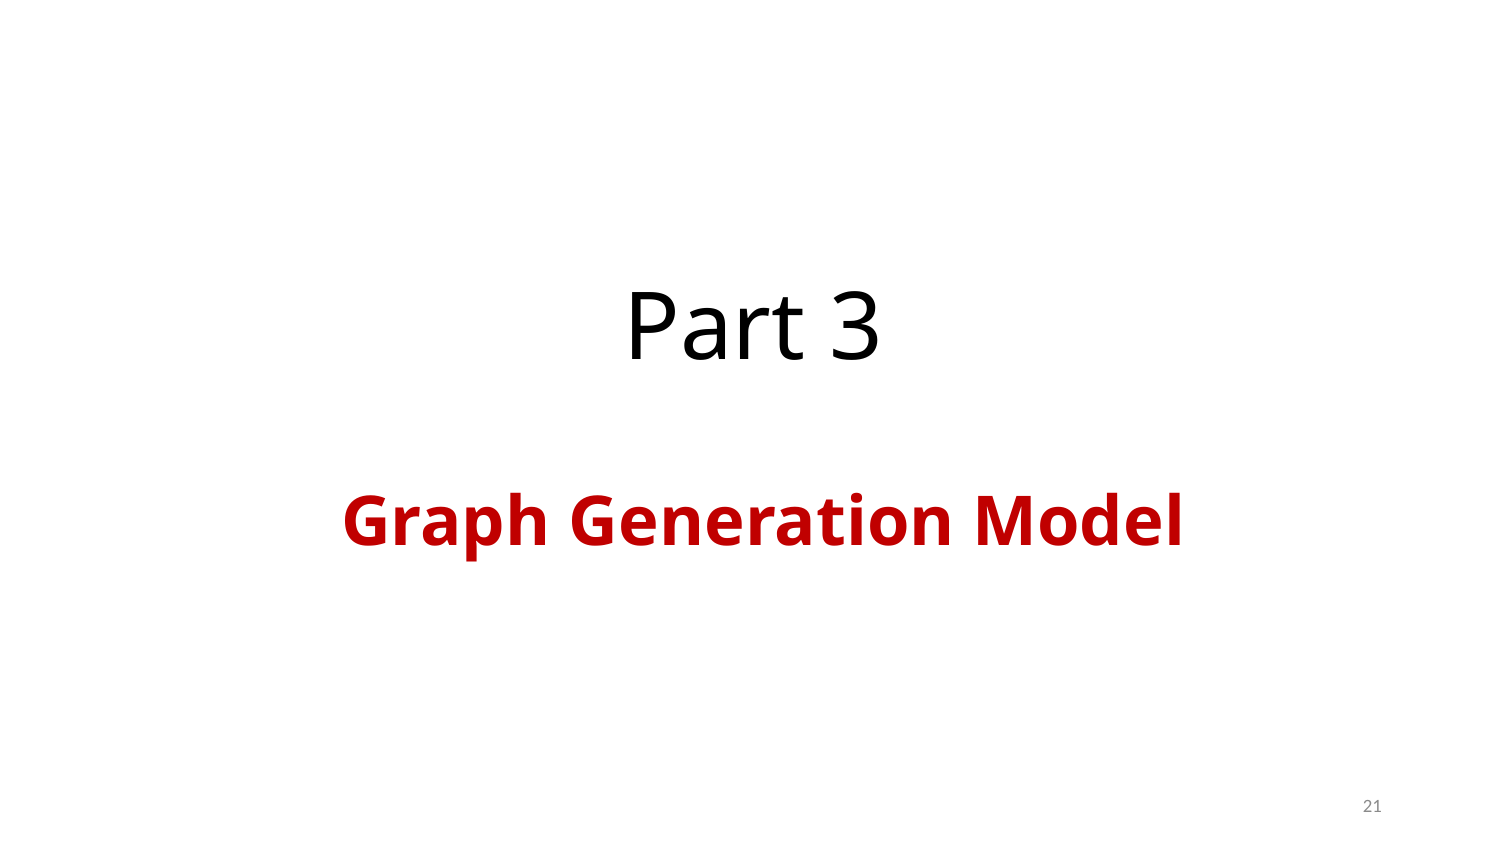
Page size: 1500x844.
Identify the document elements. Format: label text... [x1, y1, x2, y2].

text_box Graph Generation Model [298, 386, 1228, 567]
slide_number 21 [1059, 782, 1397, 827]
text_box Part 3 [608, 258, 899, 386]
